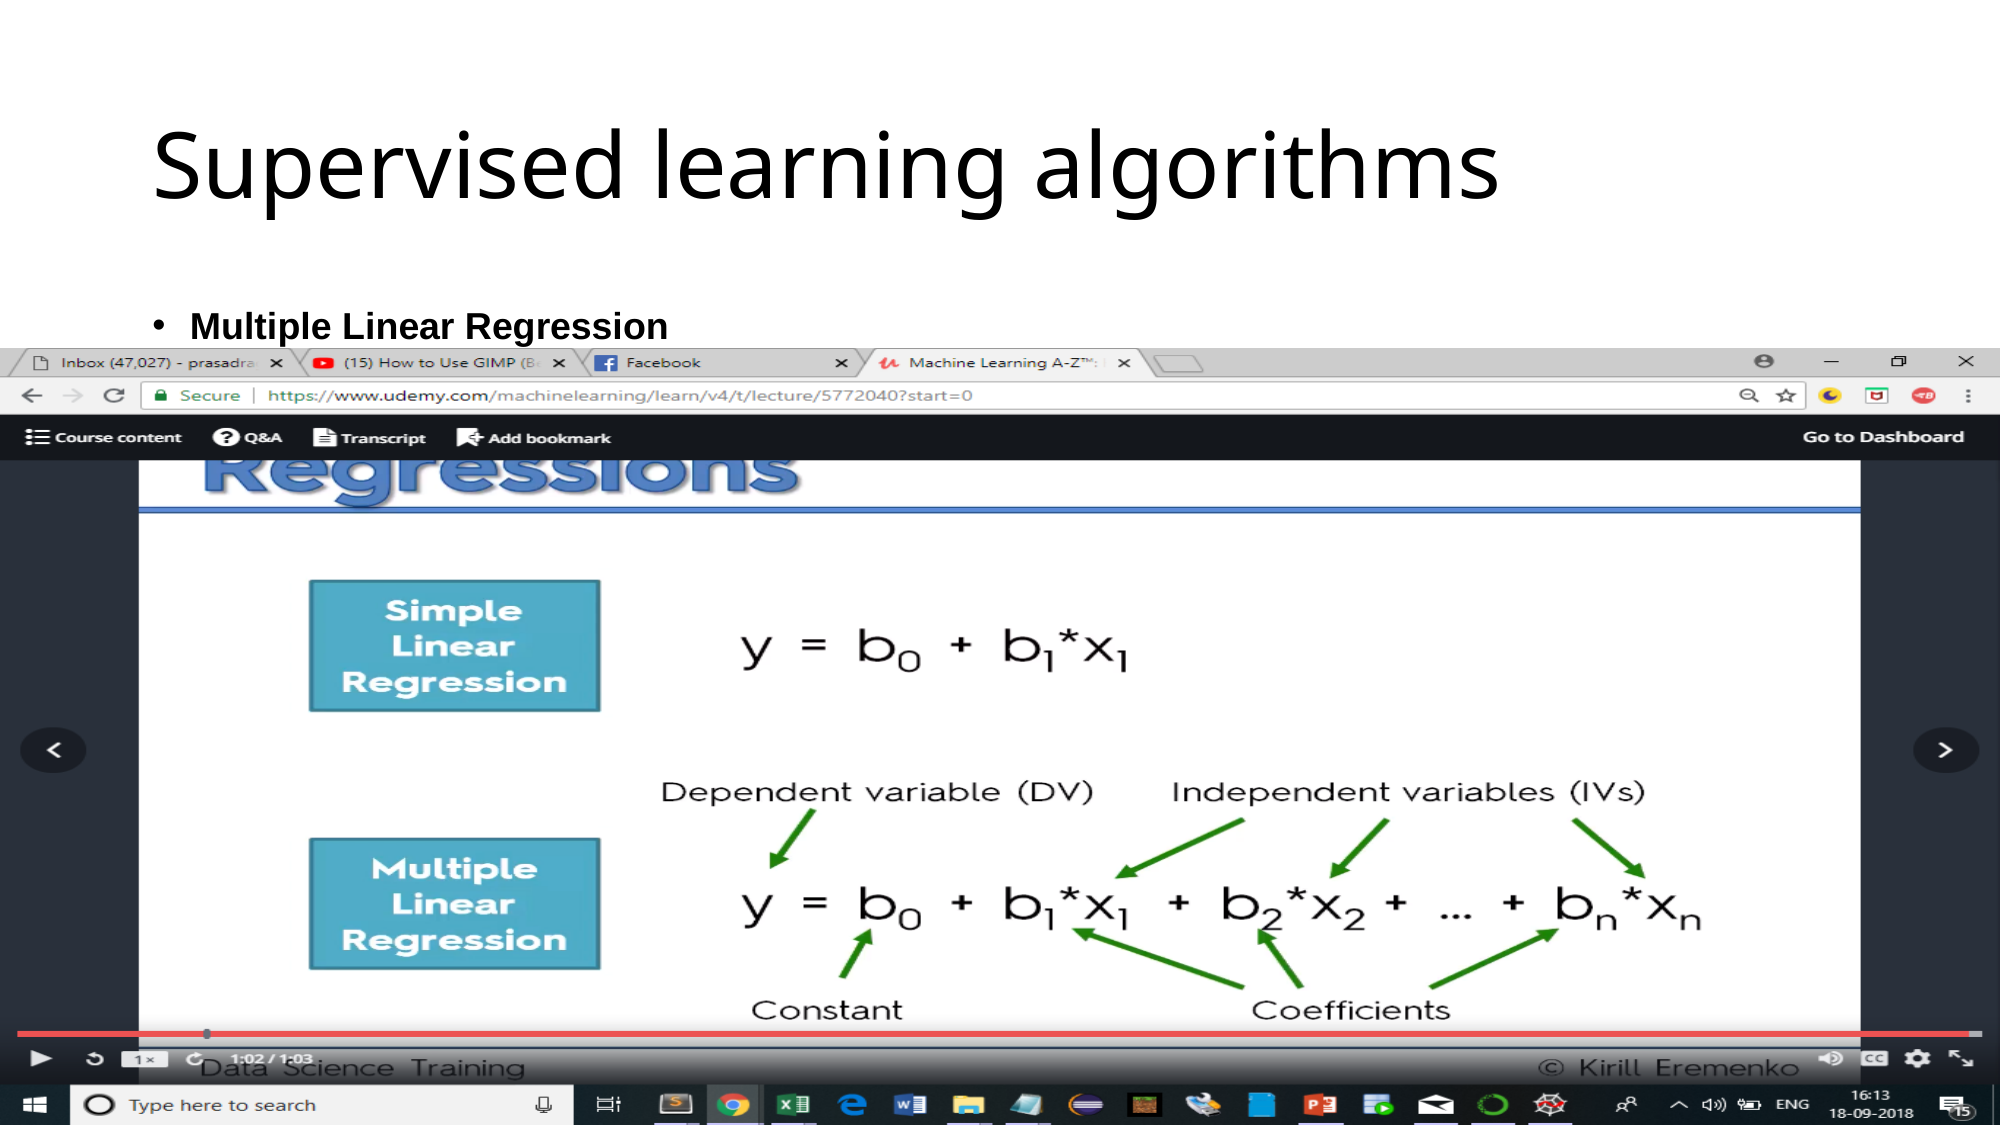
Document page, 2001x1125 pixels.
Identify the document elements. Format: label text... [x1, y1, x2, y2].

list Multiple Linear Regression [137, 299, 1863, 348]
picture [0, 348, 2000, 1125]
title Supervised learning algorithms [137, 59, 1863, 278]
